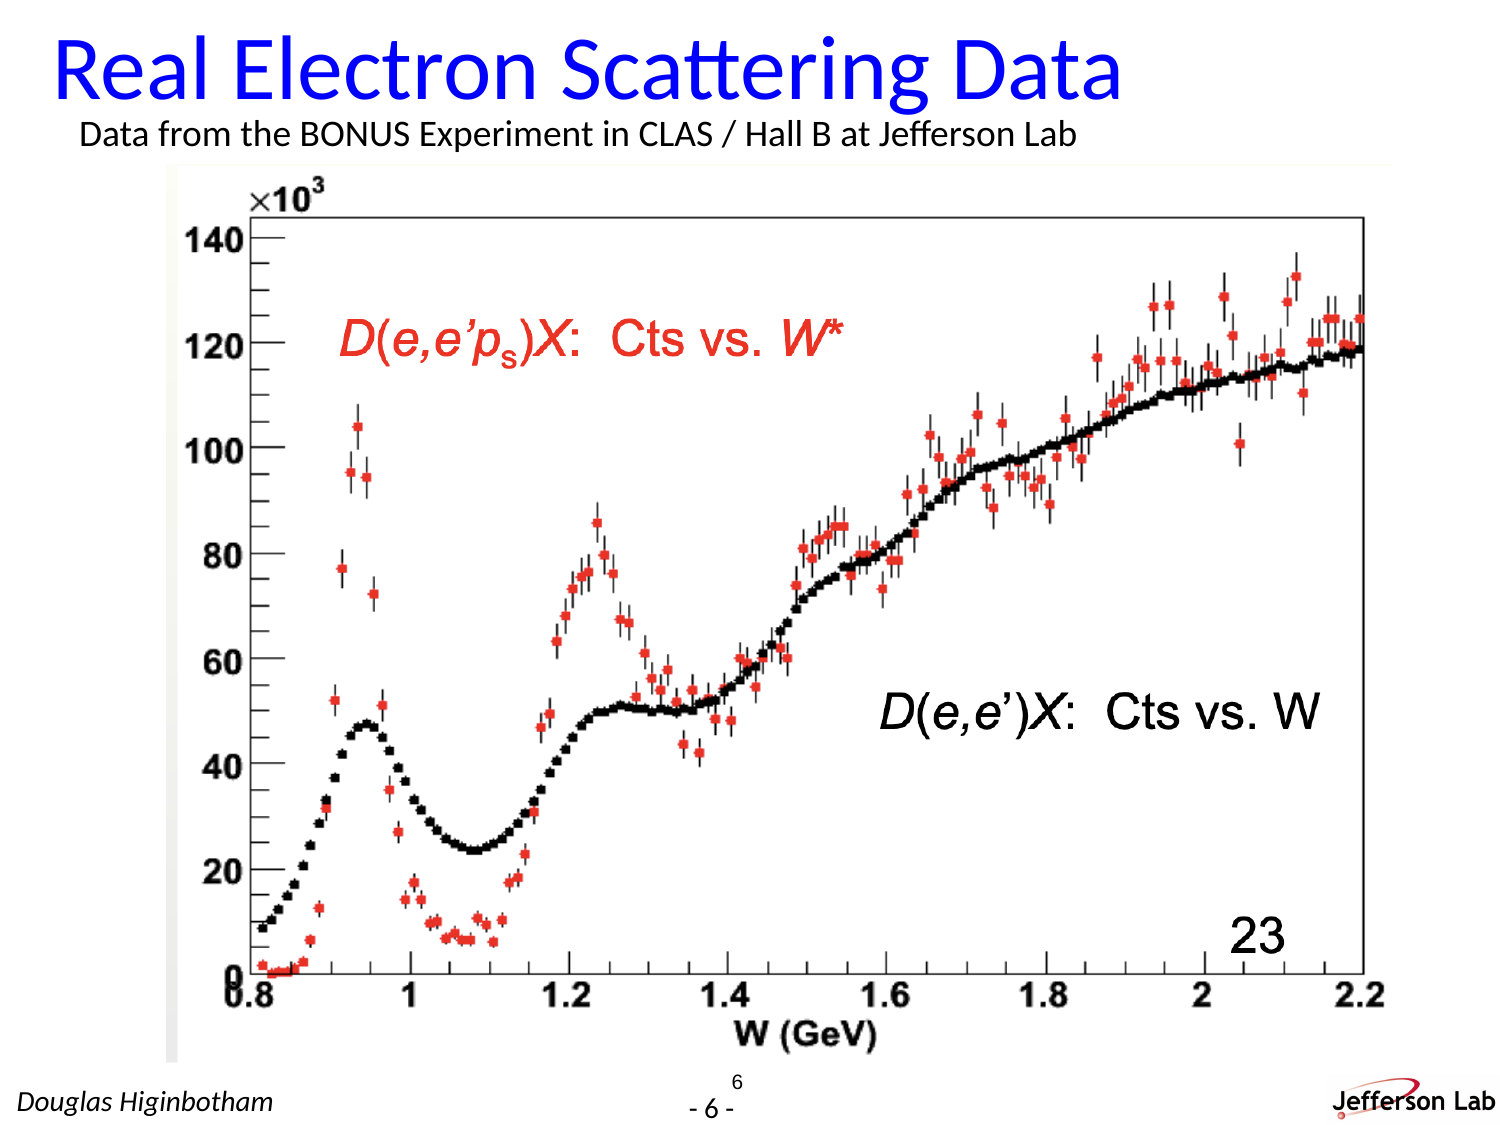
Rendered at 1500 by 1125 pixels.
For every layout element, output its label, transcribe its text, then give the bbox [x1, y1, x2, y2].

text_box 6 [693, 1071, 782, 1111]
text_box Data from the BONUS Experiment in CLAS / Hall B at Jefferson Lab [64, 101, 1094, 162]
picture [166, 164, 1392, 1063]
title Real Electron Scattering Data [37, 0, 1388, 125]
picture [1326, 1074, 1500, 1125]
